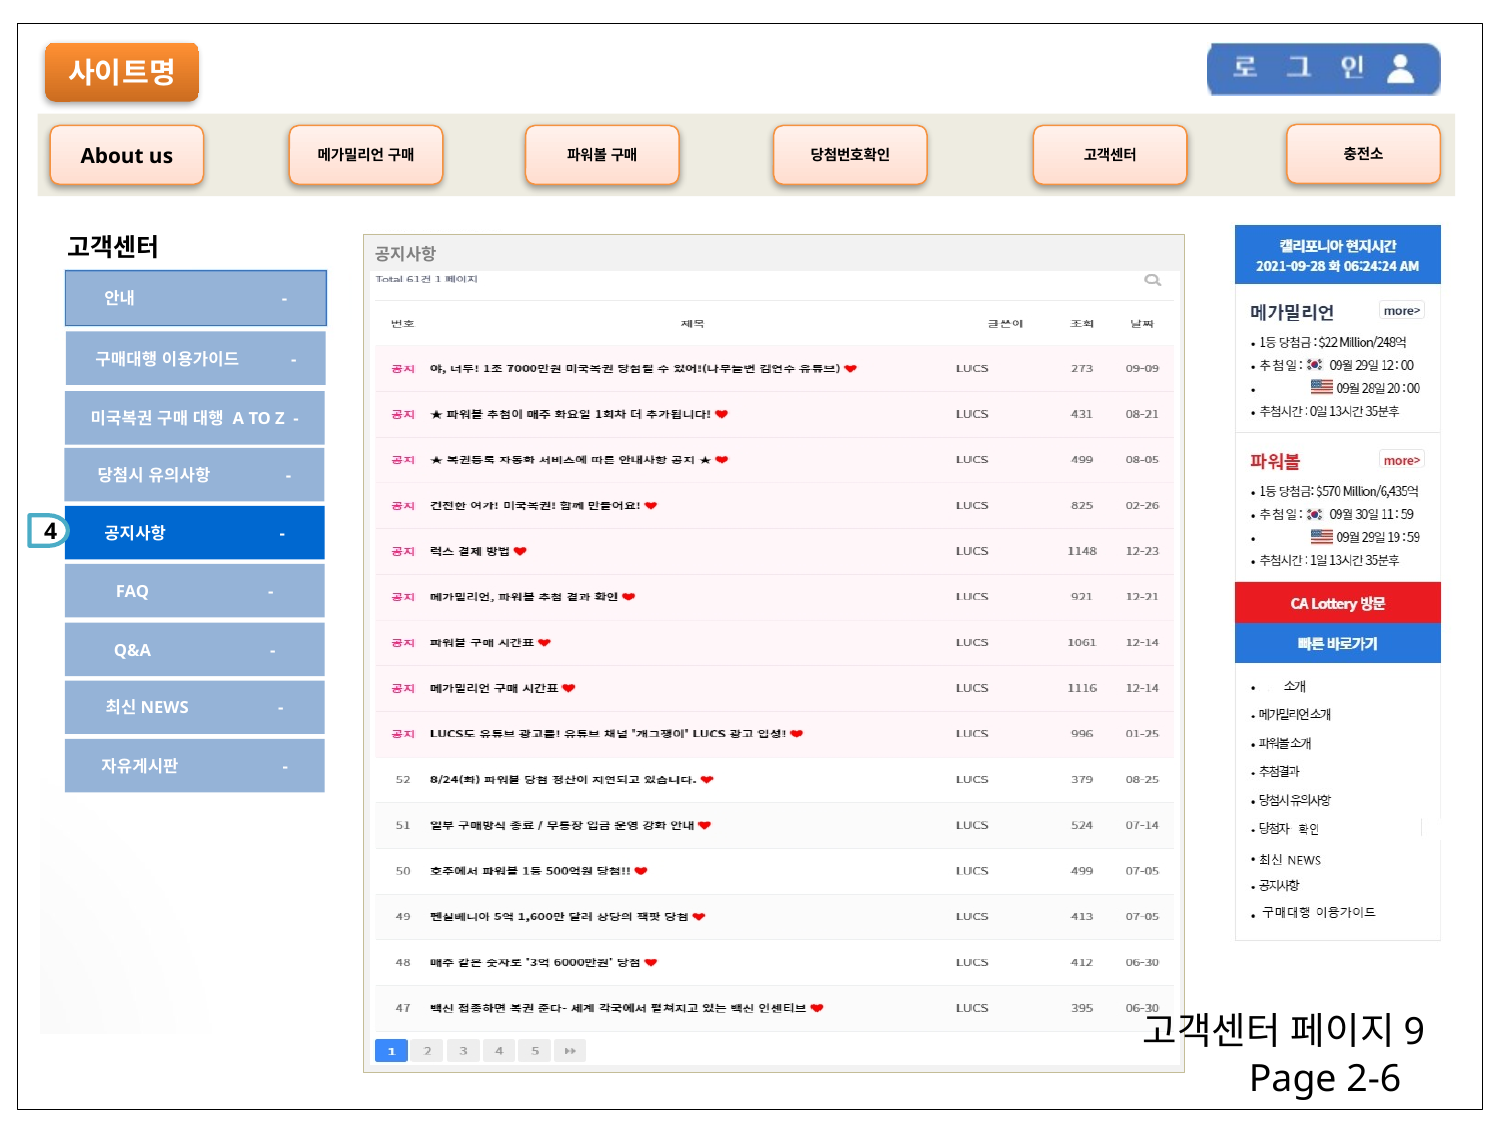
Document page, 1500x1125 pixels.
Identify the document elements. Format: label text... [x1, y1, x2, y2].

text_box [361, 1042, 1122, 1075]
picture [369, 270, 1180, 1065]
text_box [37, 42, 1456, 197]
picture [1207, 42, 1441, 97]
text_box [40, 207, 1463, 1034]
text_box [1127, 999, 1500, 1108]
text_box 4 [27, 513, 35, 548]
text_box [16, 21, 1484, 1112]
